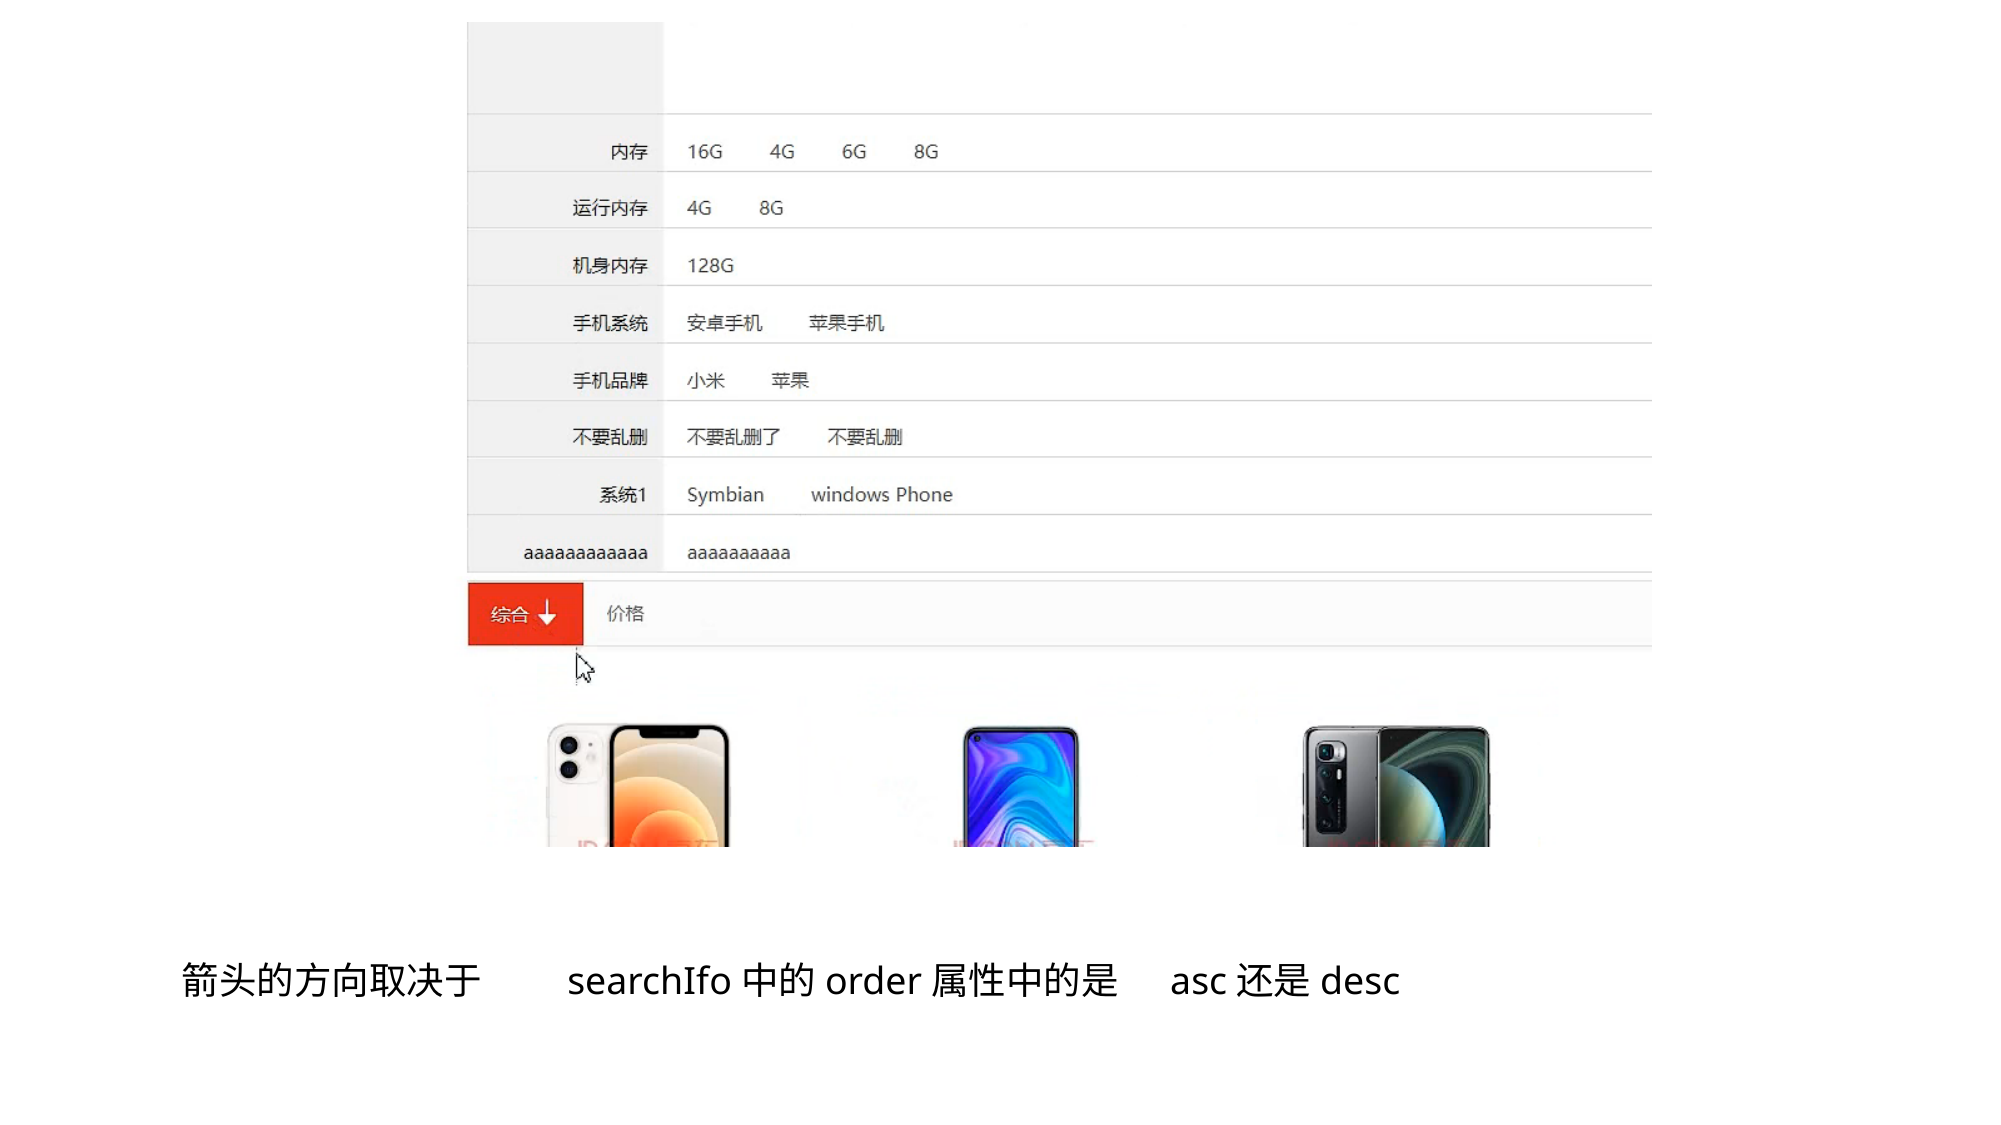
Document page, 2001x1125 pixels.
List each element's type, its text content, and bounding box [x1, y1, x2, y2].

text_box 箭头的方向取决于 searchIfo中的order属性中的是 asc还是desc [167, 949, 1750, 1010]
picture [217, 22, 1652, 847]
